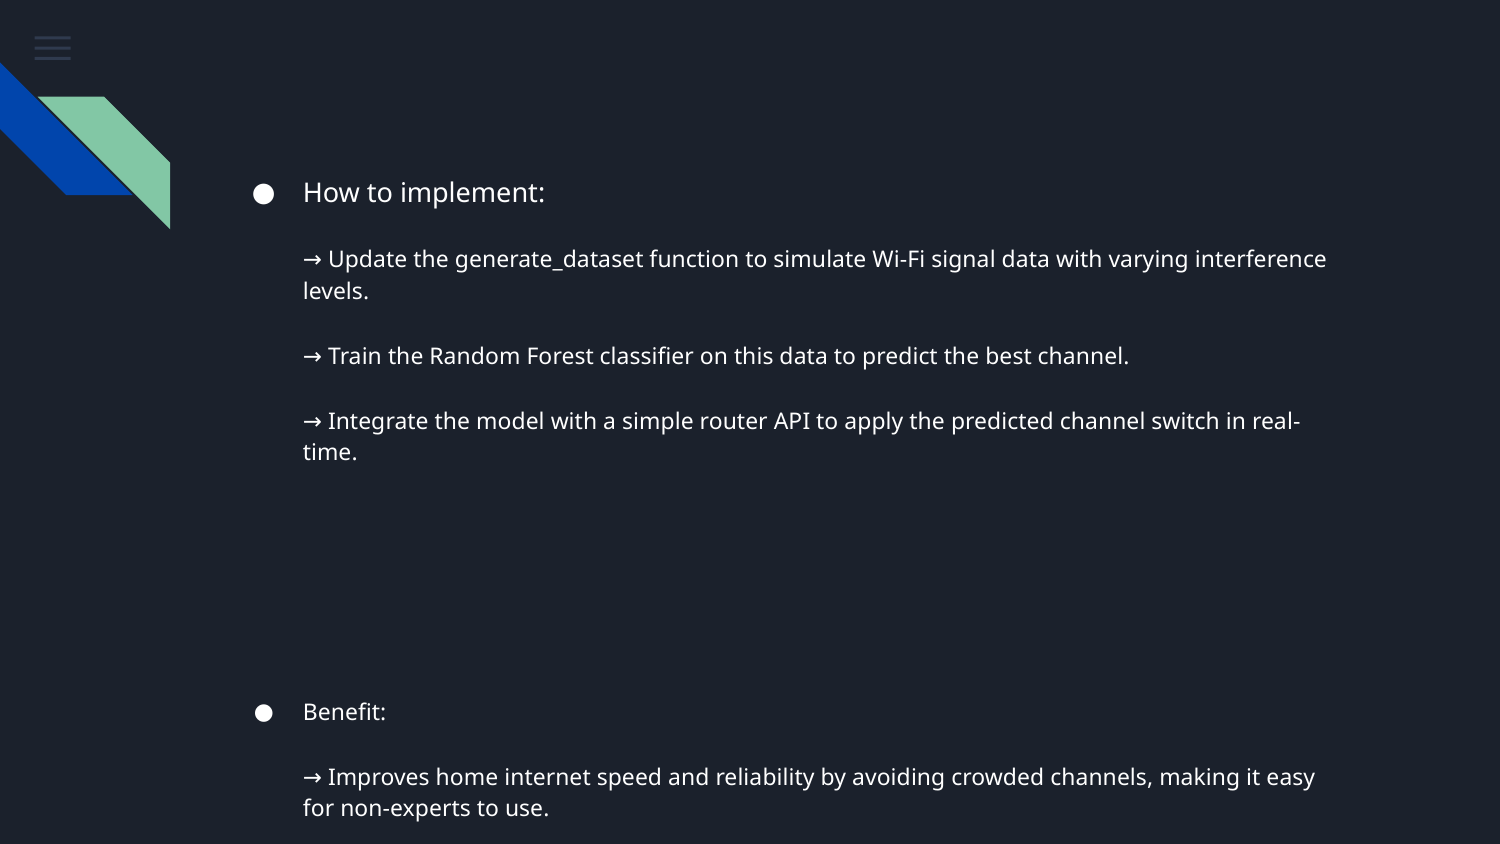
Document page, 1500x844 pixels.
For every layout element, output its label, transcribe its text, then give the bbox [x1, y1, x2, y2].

list How to implement: → Update the generate_dataset function to simulate Wi-Fi signal data with varying interference levels. → Train the Random Forest classifier on this data to predict the best channel. → Integrate the model with a simple router API to apply the predicted channel switch in real-time. Benefit: → Improves home internet speed and reliability by avoiding crowded channels, making it easy for non-experts to use. [212, 155, 1368, 773]
